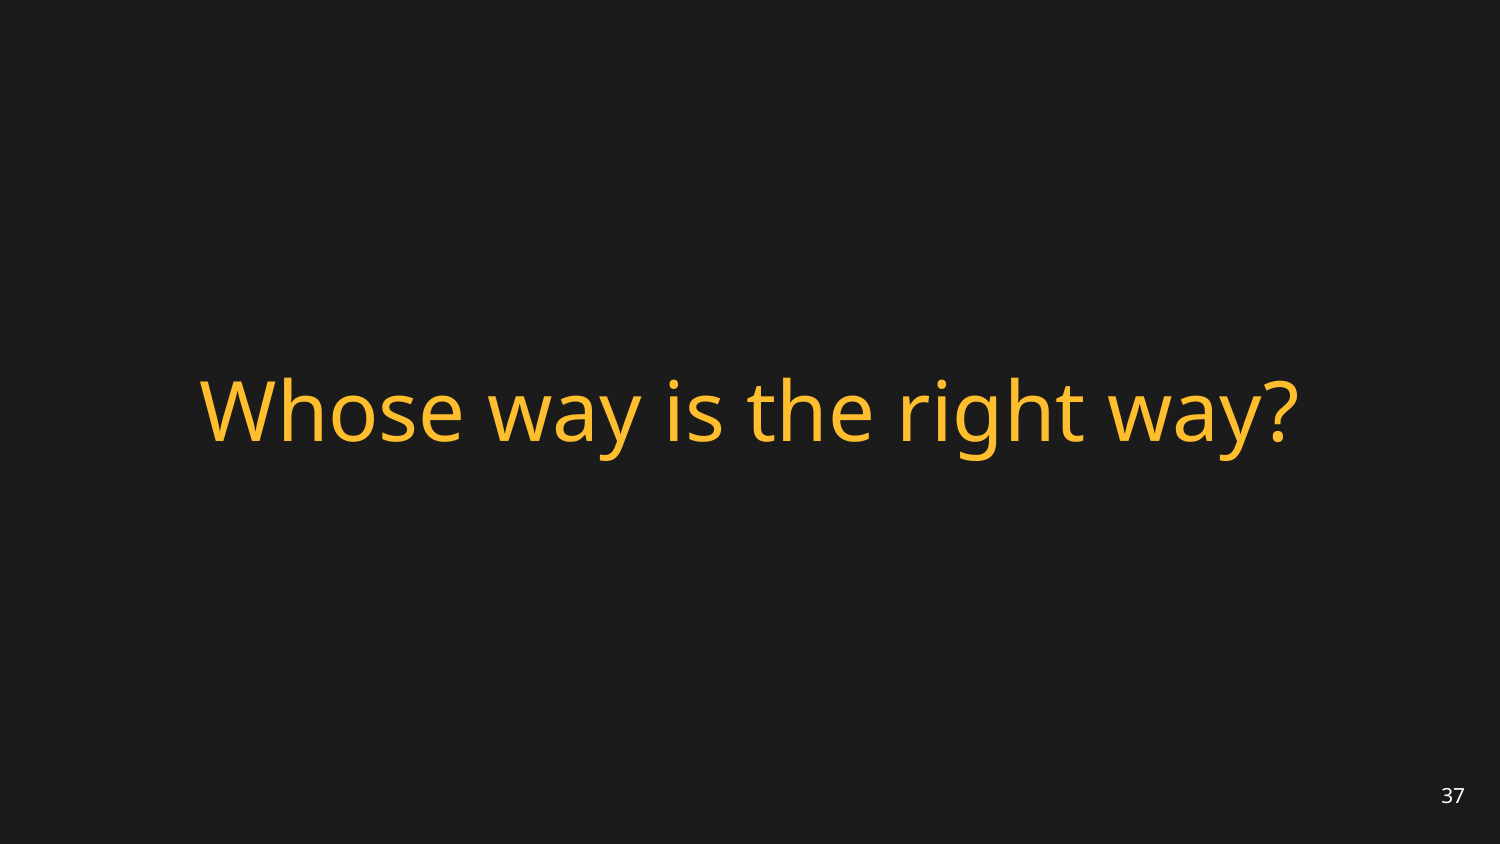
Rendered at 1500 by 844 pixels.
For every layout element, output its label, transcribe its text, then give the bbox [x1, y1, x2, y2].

title Whose way is the right way? [51, 72, 1449, 753]
slide_number 37 [1389, 764, 1480, 830]
